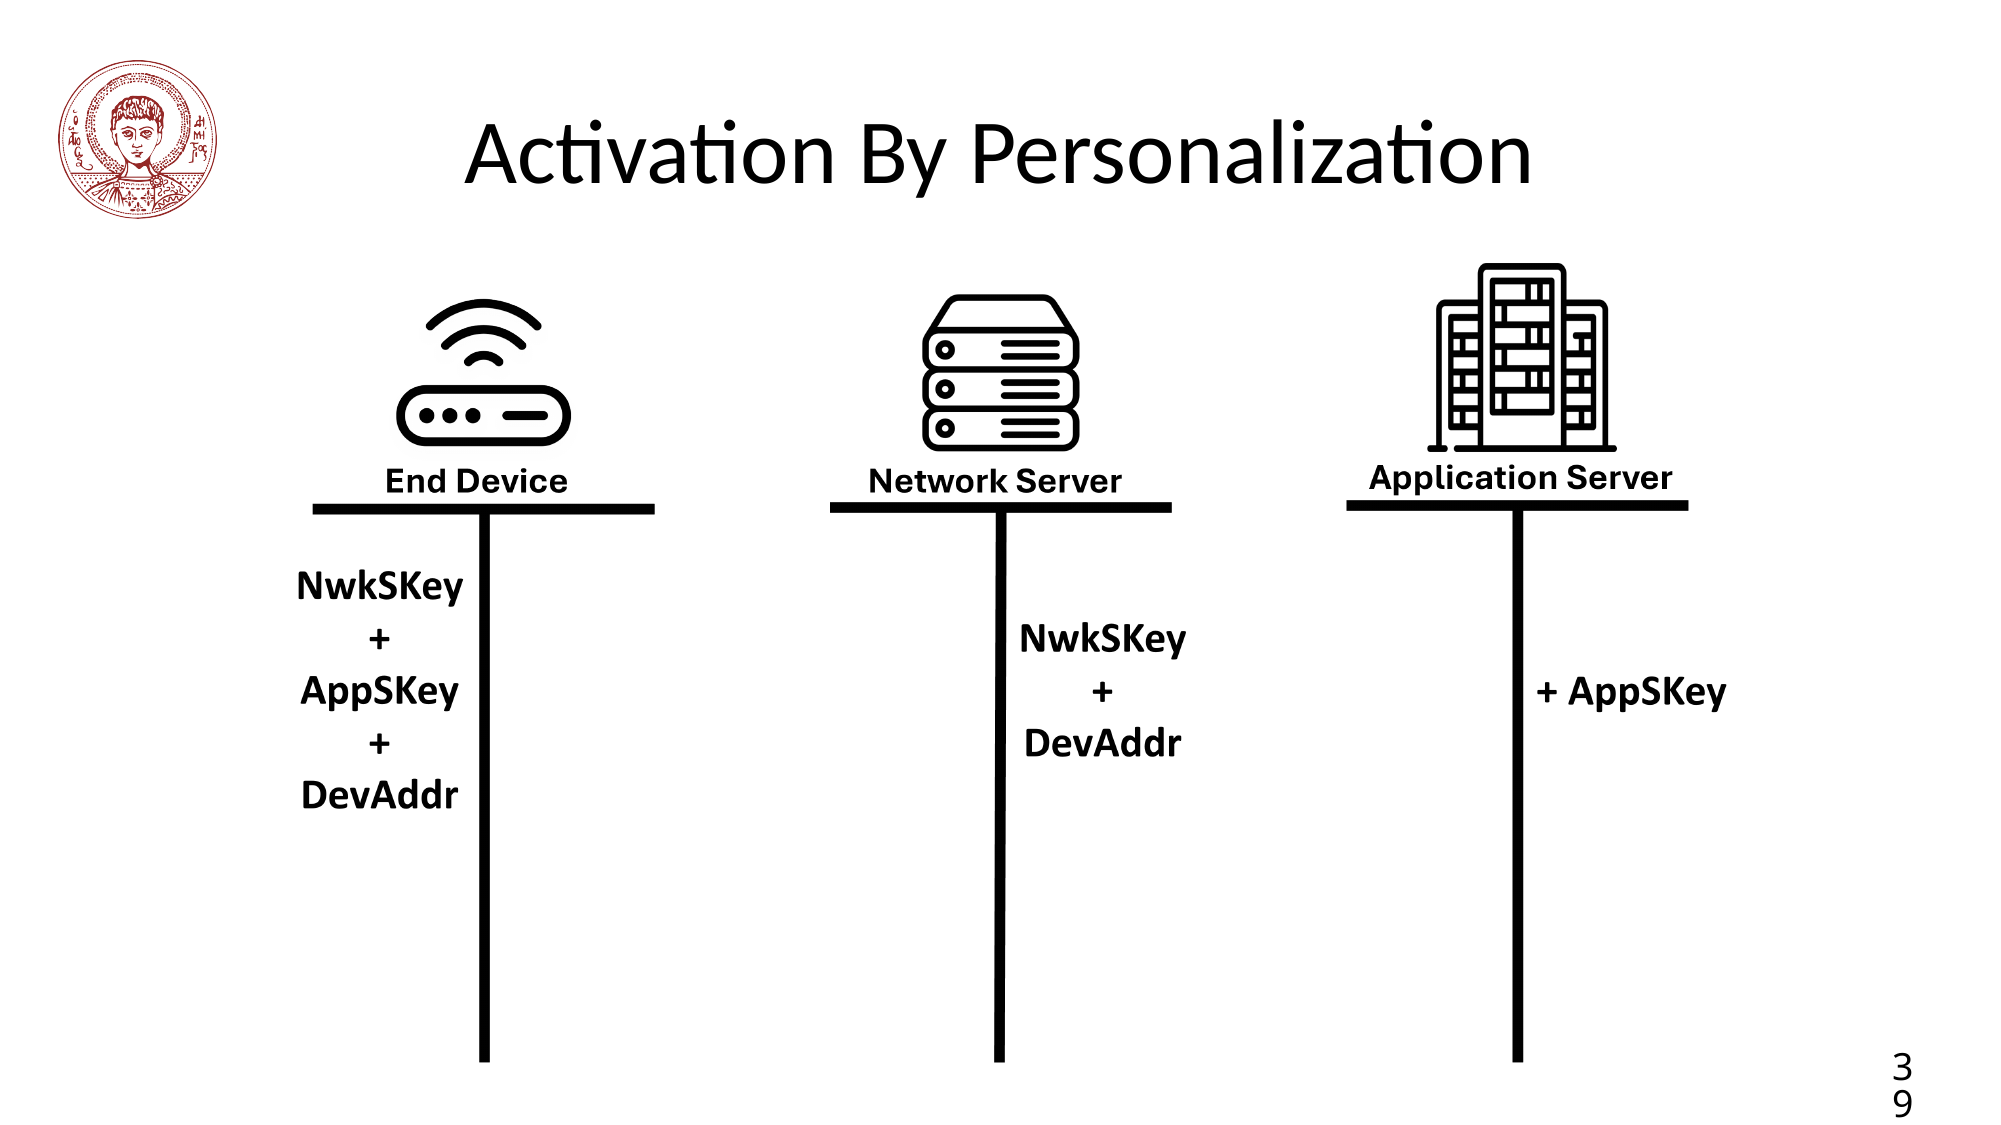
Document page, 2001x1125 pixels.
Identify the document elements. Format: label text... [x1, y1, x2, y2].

picture [58, 60, 137, 219]
slide_number 39 [1877, 1035, 1950, 1096]
title Activation By Personalization [137, 45, 1863, 264]
picture [269, 241, 1754, 1069]
